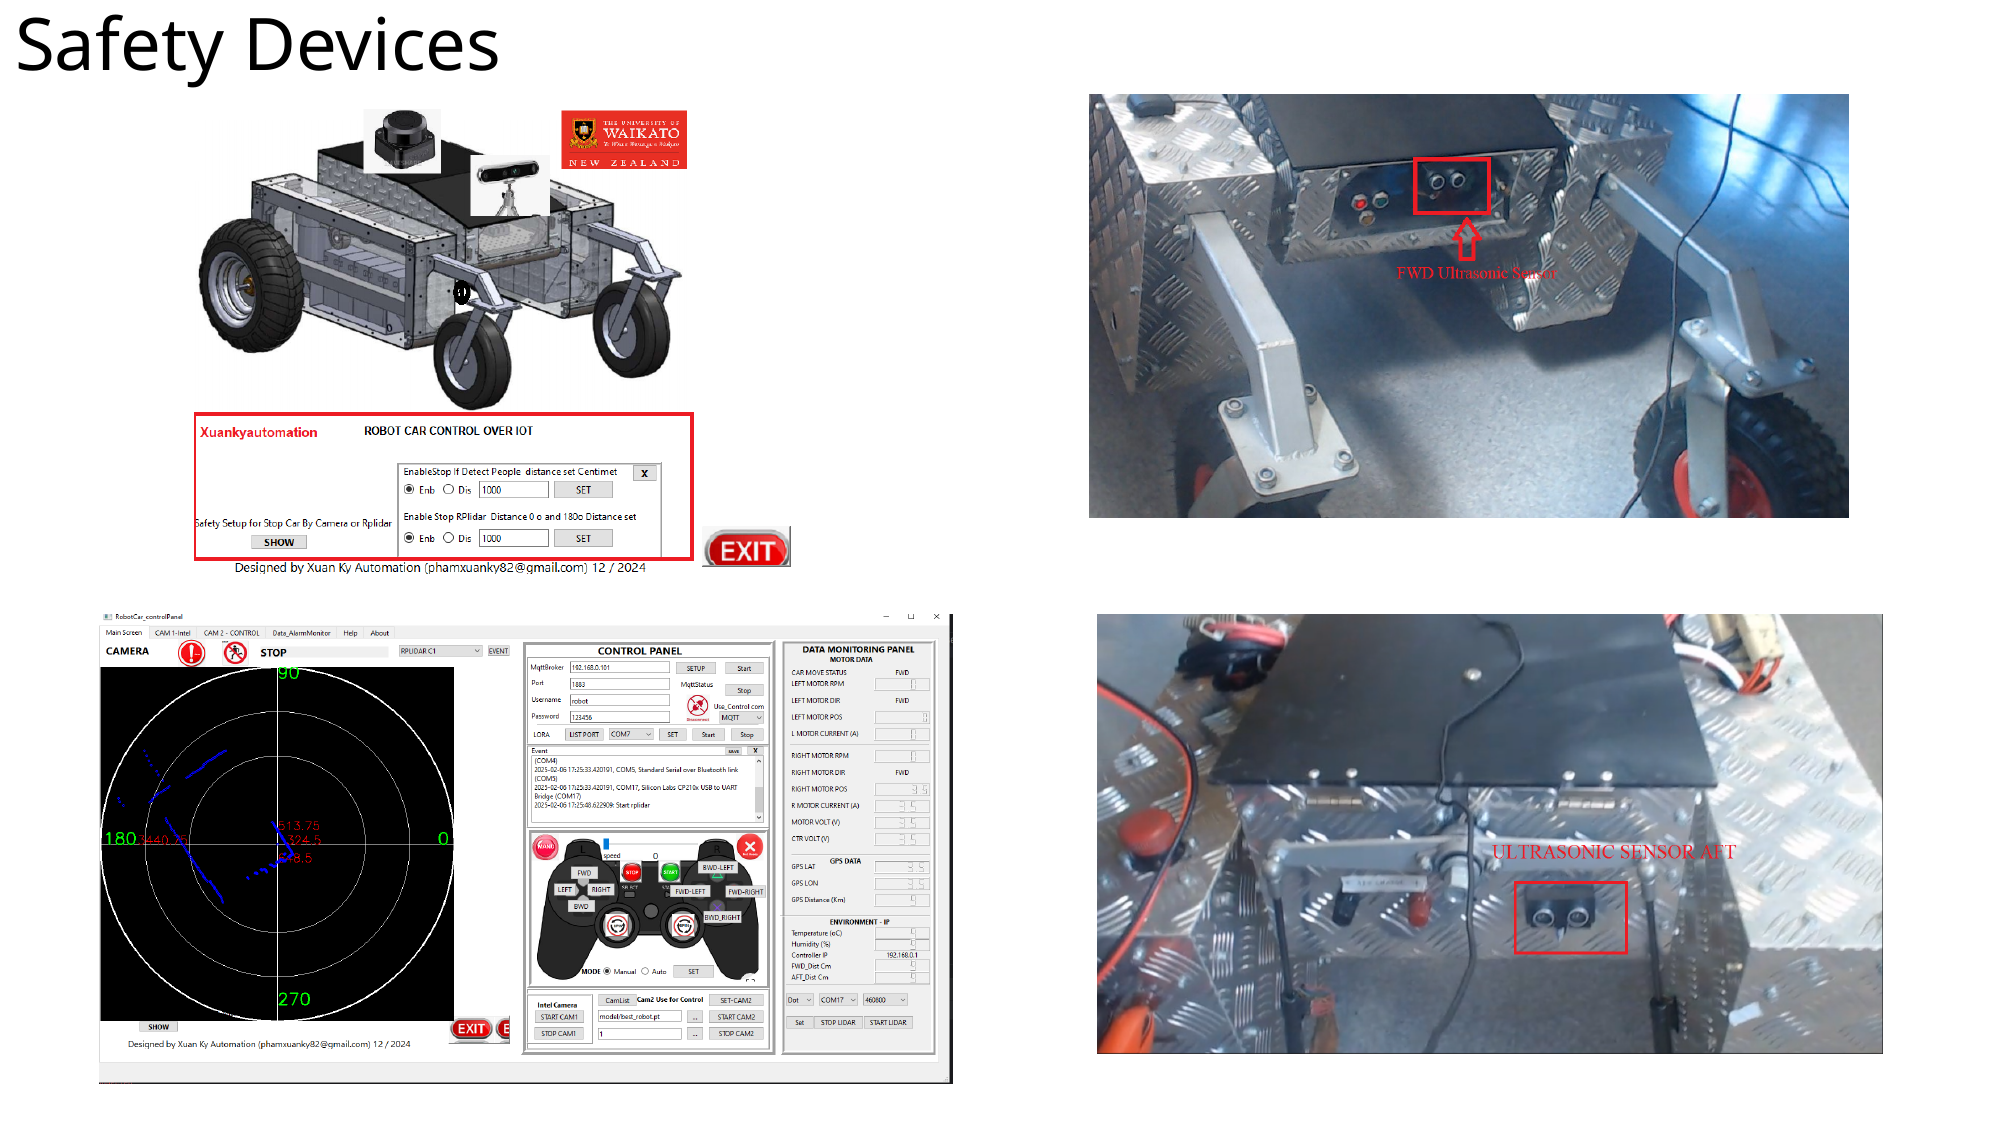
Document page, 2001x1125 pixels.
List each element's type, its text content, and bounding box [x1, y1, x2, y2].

picture [1089, 94, 1849, 518]
picture [1097, 614, 1883, 1054]
title Safety Devices [0, 0, 583, 95]
picture [99, 614, 953, 1084]
picture [194, 94, 797, 581]
